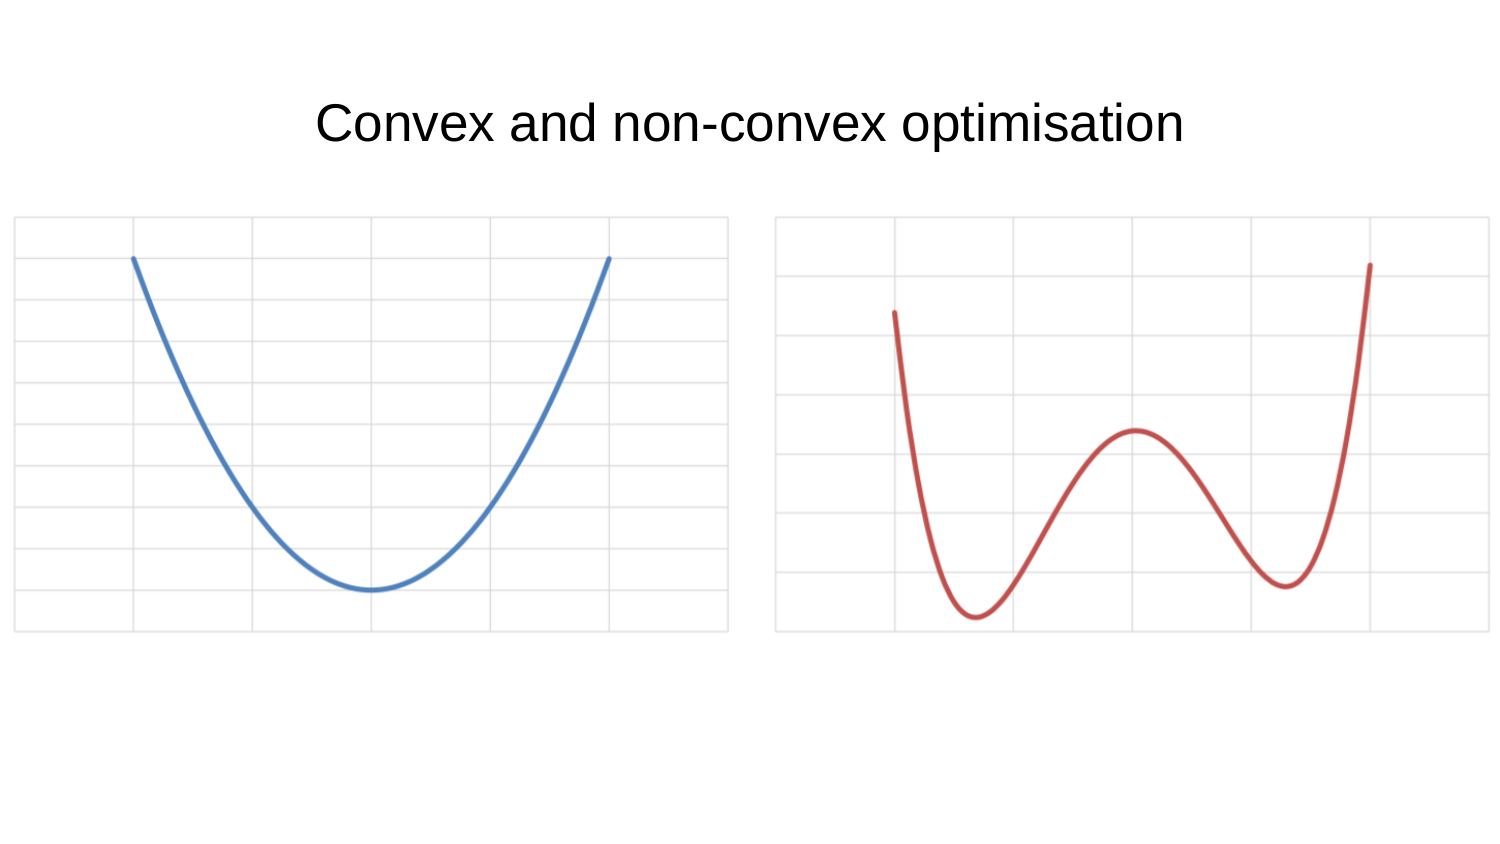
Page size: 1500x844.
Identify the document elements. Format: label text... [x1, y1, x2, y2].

picture [0, 200, 1500, 643]
title Convex and non-convex optimisation [51, 72, 1449, 167]
